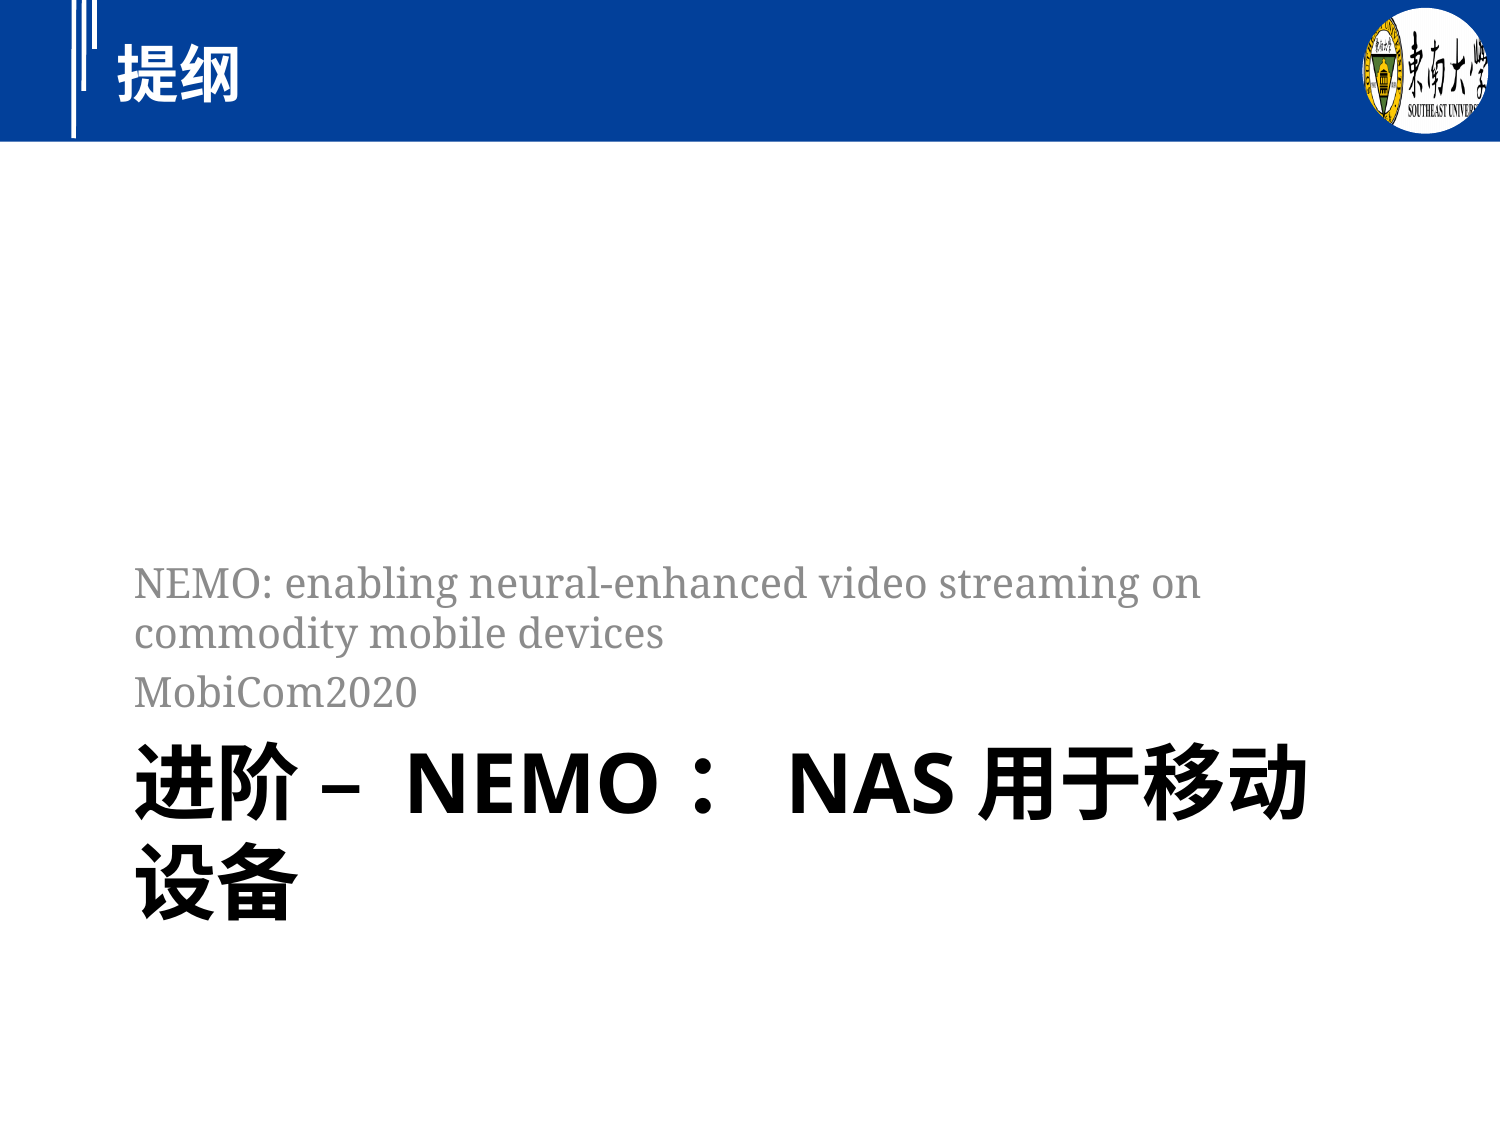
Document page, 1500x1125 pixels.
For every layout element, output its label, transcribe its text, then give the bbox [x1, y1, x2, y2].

picture [1362, 7, 1489, 134]
title 进阶 – NEMO：NAS用于移动设备 [118, 723, 1394, 947]
list NEMO: enabling neural-enhanced video streaming on commodity mobile devices MobiCom2020 [118, 476, 1394, 723]
